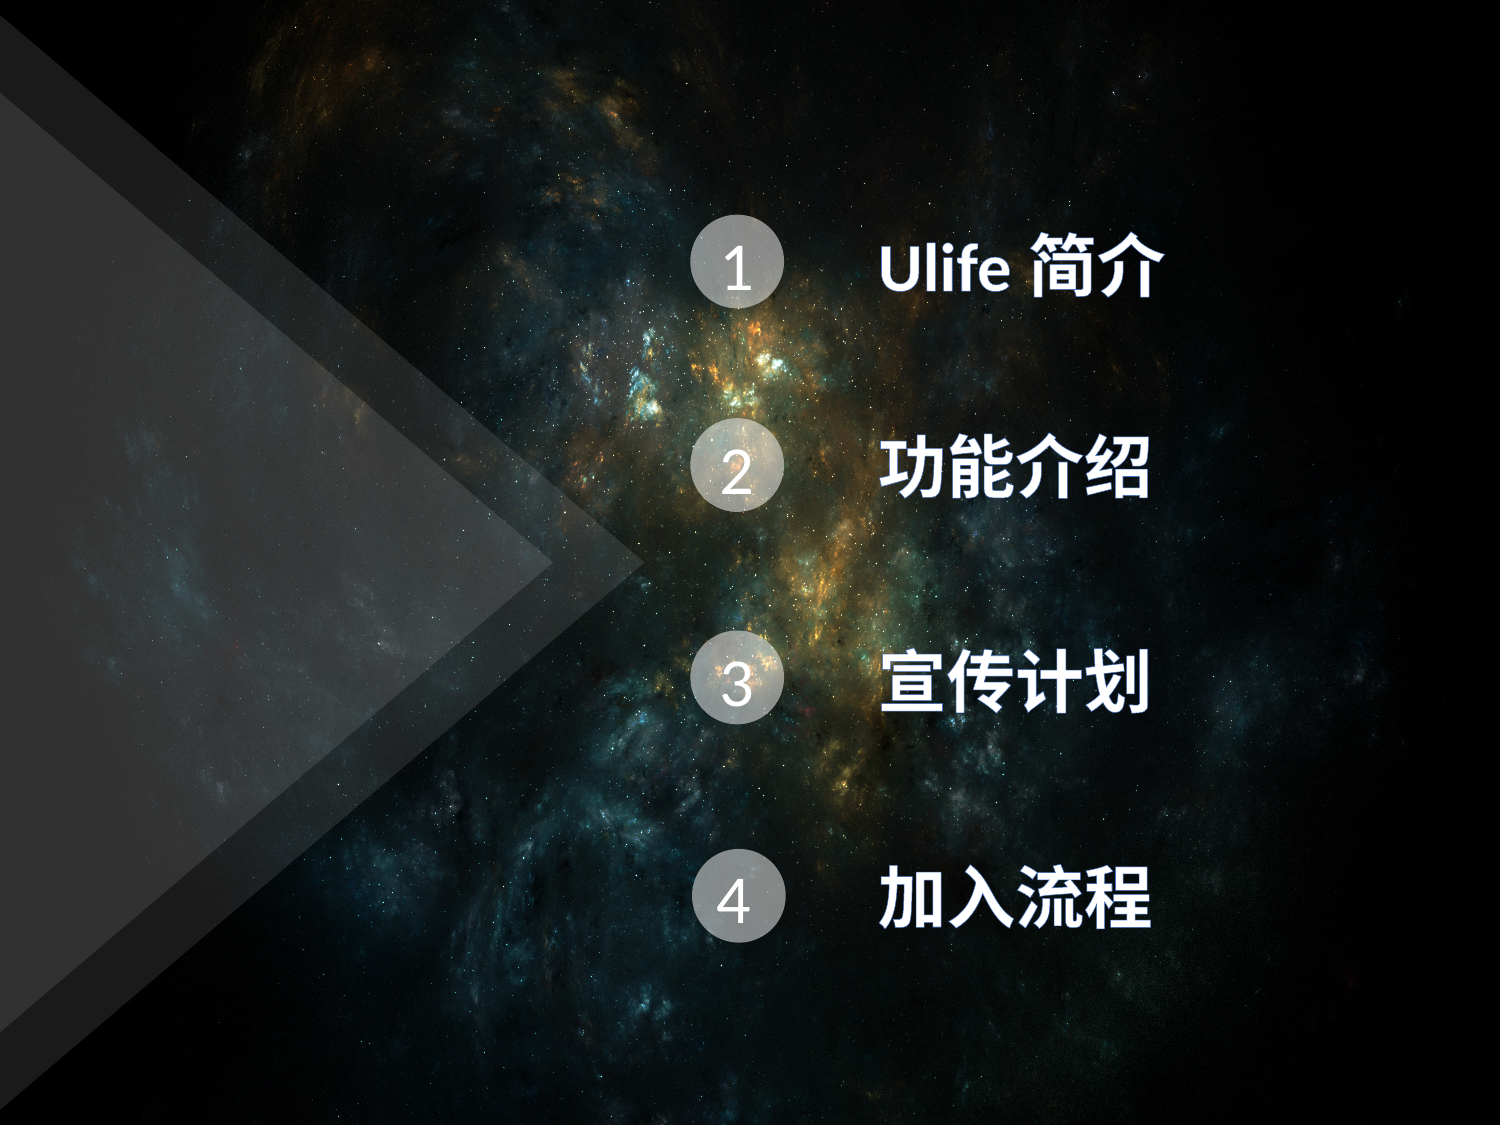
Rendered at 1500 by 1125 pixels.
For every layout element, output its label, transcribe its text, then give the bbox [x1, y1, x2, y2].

text_box Ulife简介 [862, 214, 1285, 312]
text_box 功能介绍 [862, 416, 1393, 514]
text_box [0, 92, 554, 1033]
text_box 宣传计划 [862, 630, 1393, 728]
text_box 加入流程 [862, 846, 1393, 944]
picture [0, 0, 1500, 1125]
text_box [690, 418, 801, 517]
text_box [691, 847, 798, 946]
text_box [690, 214, 801, 314]
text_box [690, 630, 801, 730]
